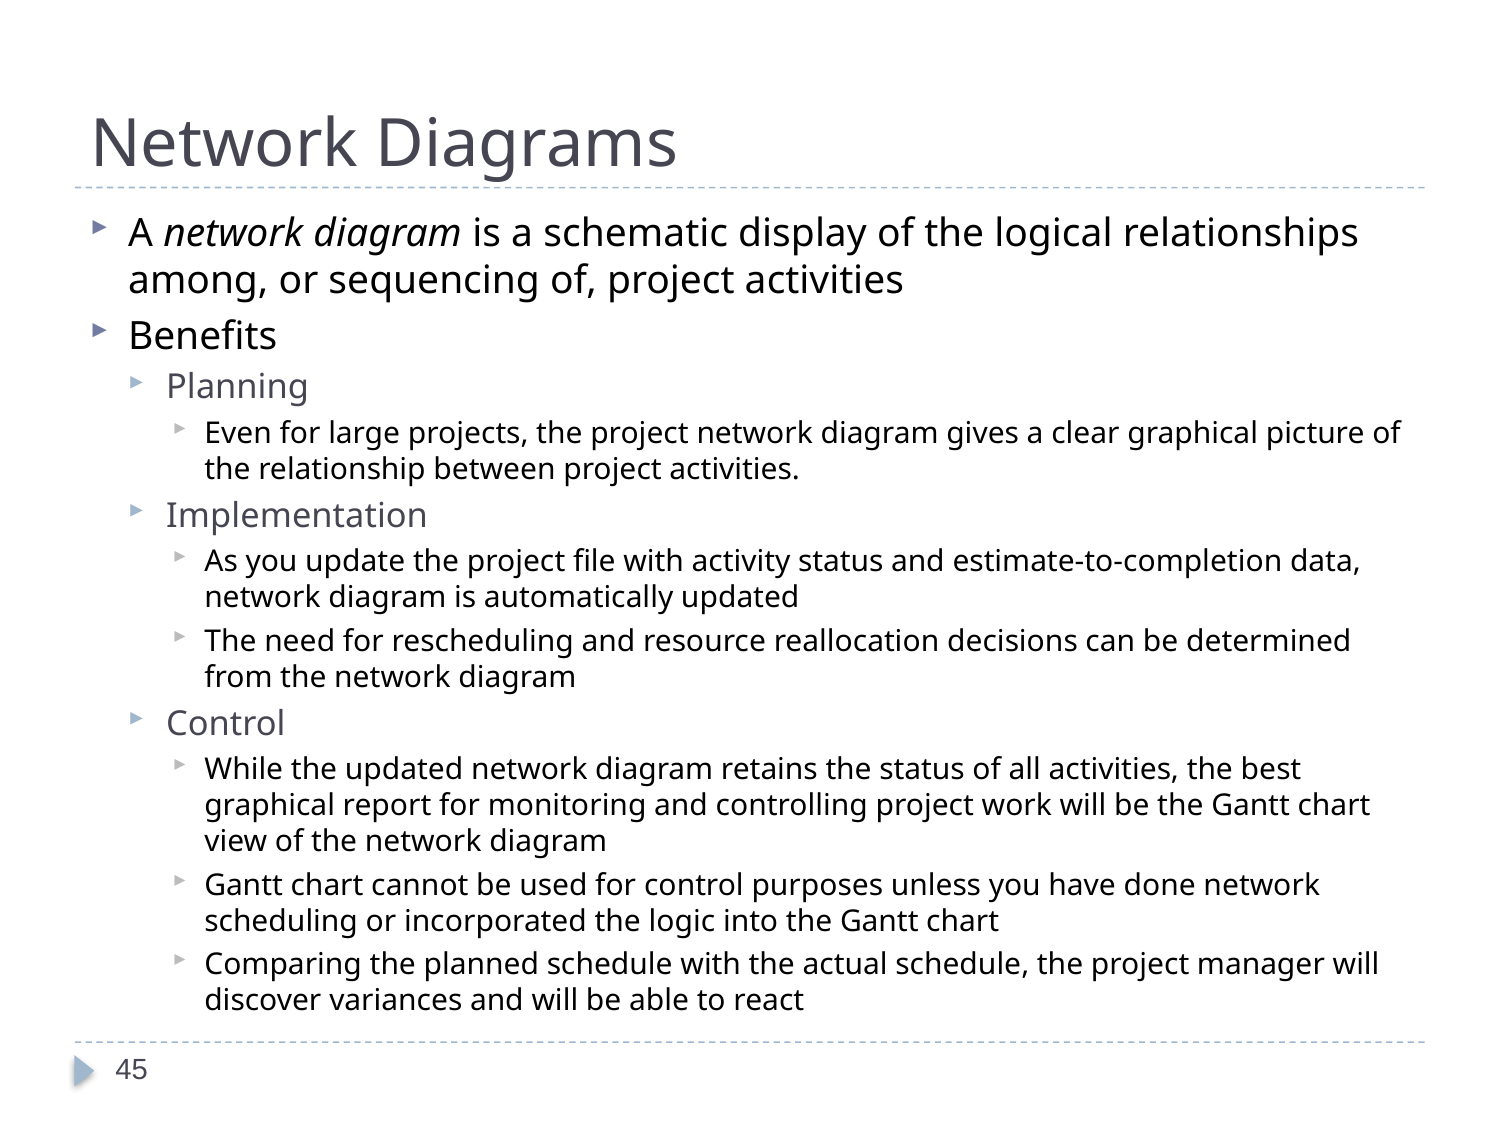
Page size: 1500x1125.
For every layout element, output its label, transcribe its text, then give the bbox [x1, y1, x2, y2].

title Network Diagrams [74, 24, 1426, 188]
slide_number 45 [100, 1042, 426, 1103]
list A network diagram is a schematic display of the logical relationships among, or sequencing of, project activities Benefits Planning Even for large projects, the project network diagram gives a clear graphical picture of the relationship between project activities. Implementation As you update the project file with activity status and estimate-to-completion data, network diagram is automatically updated The need for rescheduling and resource reallocation decisions can be determined from the network diagram Control While the updated network diagram retains the status of all activities, the best graphical report for monitoring and controlling project work will be the Gantt chart view of the network diagram Gantt chart cannot be used for control purposes unless you have done network scheduling or incorporated the logic into the Gantt chart Comparing the planned schedule with the actual schedule, the project manager will discover variances and will be able to react [74, 199, 1426, 1026]
